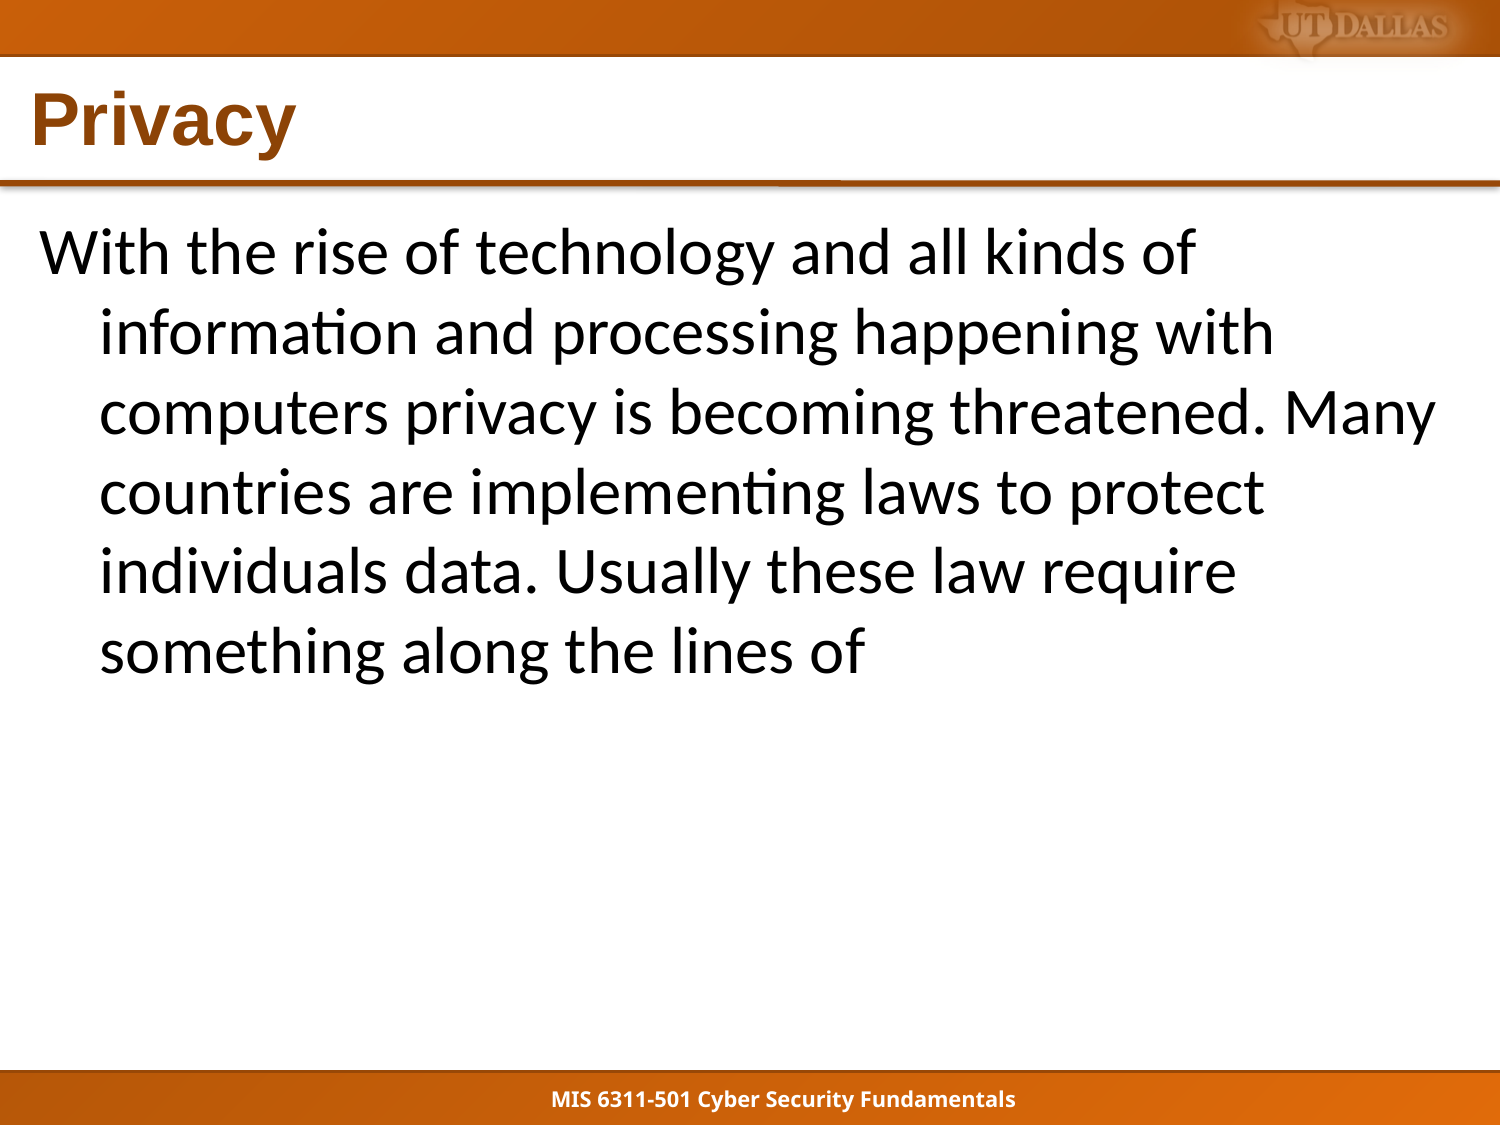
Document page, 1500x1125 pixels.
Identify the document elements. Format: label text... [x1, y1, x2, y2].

title Privacy [0, 64, 1500, 178]
list With the rise of technology and all kinds of information and processing happening with computers privacy is becoming threatened. Many countries are implementing laws to protect individuals data. Usually these law require something along the lines of [24, 199, 1500, 1077]
picture [1218, 0, 1500, 64]
